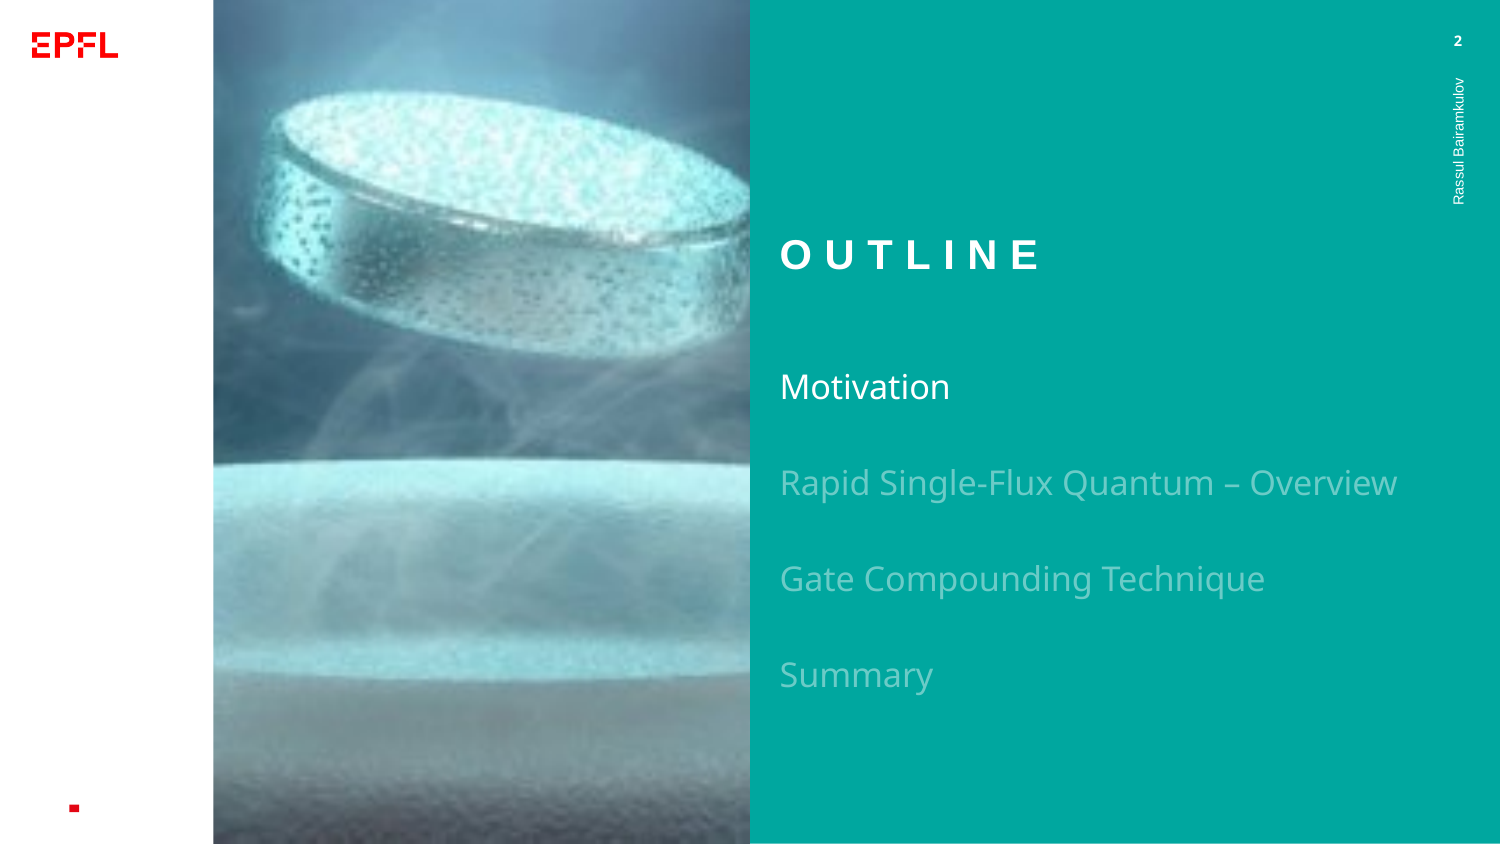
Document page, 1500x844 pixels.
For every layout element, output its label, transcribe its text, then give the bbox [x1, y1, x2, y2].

picture [213, 0, 750, 844]
slide_number 2 [1415, 32, 1500, 59]
title OUTLINE [750, 220, 1415, 300]
footer Rassul Bairamkulov [1415, 59, 1500, 641]
list Motivation Rapid Single-Flux Quantum – Overview Gate Compounding Technique Summary [750, 316, 1416, 776]
picture [21, 21, 129, 69]
